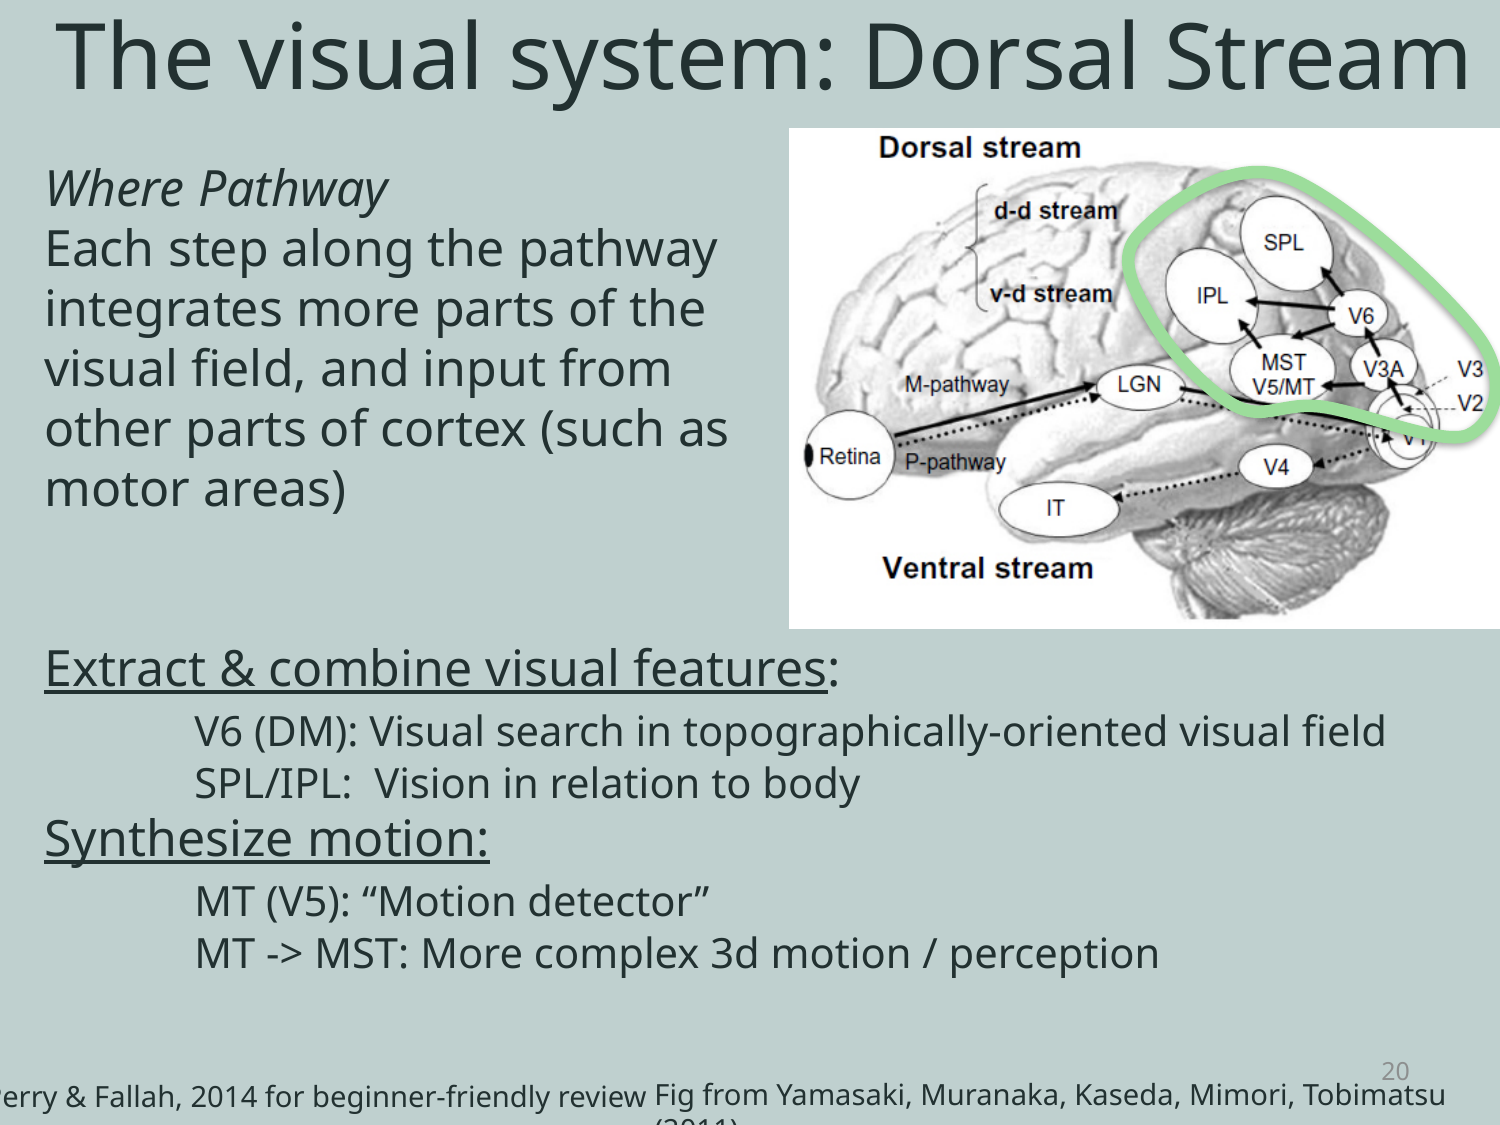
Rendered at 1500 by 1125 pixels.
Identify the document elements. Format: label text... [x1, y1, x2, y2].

text_box Where Pathway Each step along the pathway integrates more parts of the visual field, and input from other parts of cortex (such as motor areas) [29, 149, 764, 584]
slide_number 20 [1074, 1042, 1425, 1069]
text_box Extract & combine visual features: V6 (DM): Visual search in topographically-oriented visual field SPL/IPL: Vision in relation to body Synthesize motion: MT (V5): “Motion detector” MT -> MST: More complex 3d motion / perception [29, 629, 1459, 984]
title The visual system: Dorsal Stream [29, 0, 1500, 147]
picture [789, 128, 1500, 629]
text_box Fig from Yamasaki, Muranaka, Kaseda, Mimori, Tobimatsu (2011) [639, 1069, 1500, 1125]
text_box Perry & Fallah, 2014 for beginner-friendly review [0, 1070, 639, 1121]
